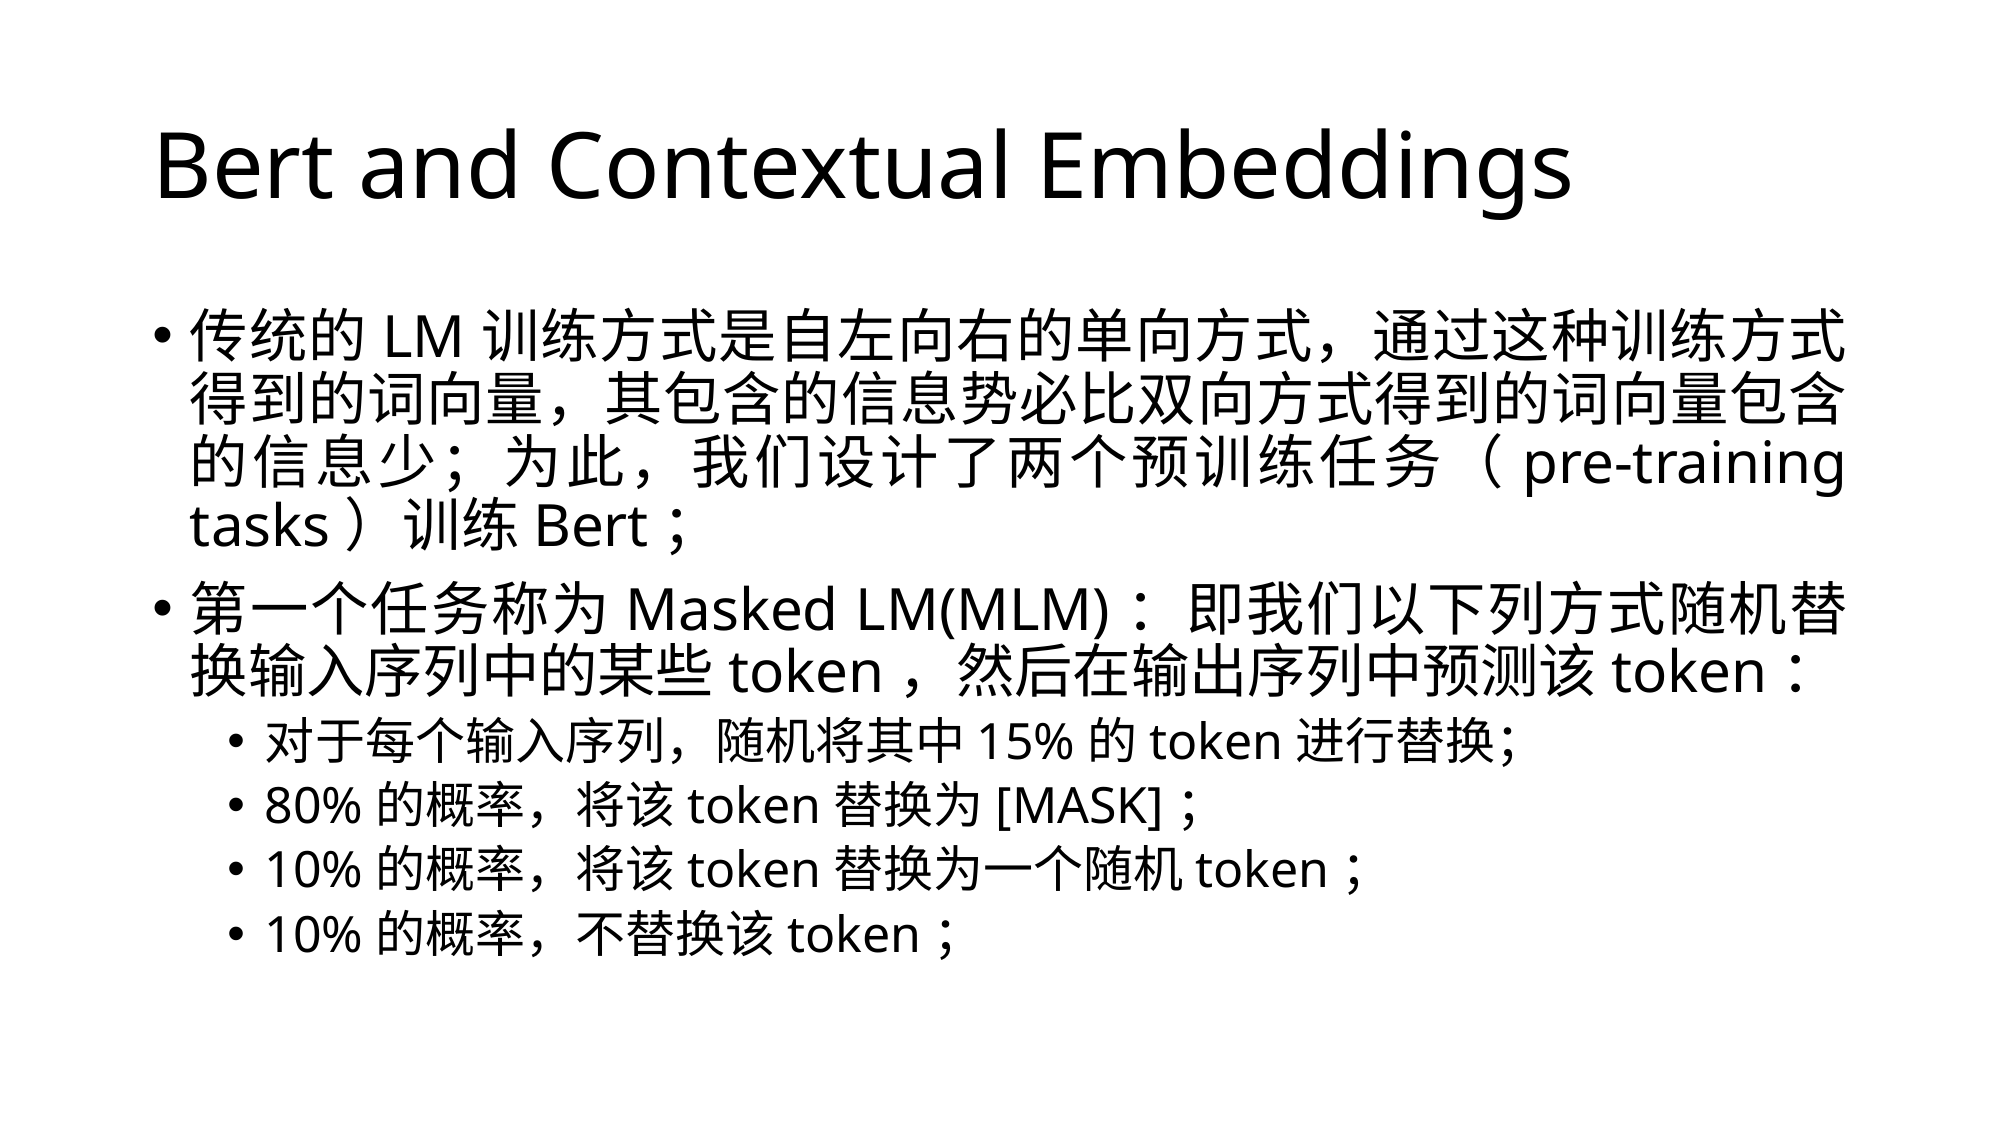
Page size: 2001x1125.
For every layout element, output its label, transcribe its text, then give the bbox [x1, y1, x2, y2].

title Bert and Contextual Embeddings [137, 59, 1863, 278]
list 传统的LM训练方式是自左向右的单向方式，通过这种训练方式得到的词向量，其包含的信息势必比双向方式得到的词向量包含的信息少；为此，我们设计了两个预训练任务（pre-training tasks）训练Bert； 第一个任务称为Masked LM(MLM)：即我们以下列方式随机替换输入序列中的某些token，然后在输出序列中预测该token： 对于每个输入序列，随机将其中15%的token进行替换； 80%的概率，将该token替换为[MASK]； 10%的概率，将该token替换为一个随机token； 10%的概率，不替换该token； [137, 299, 1863, 1014]
